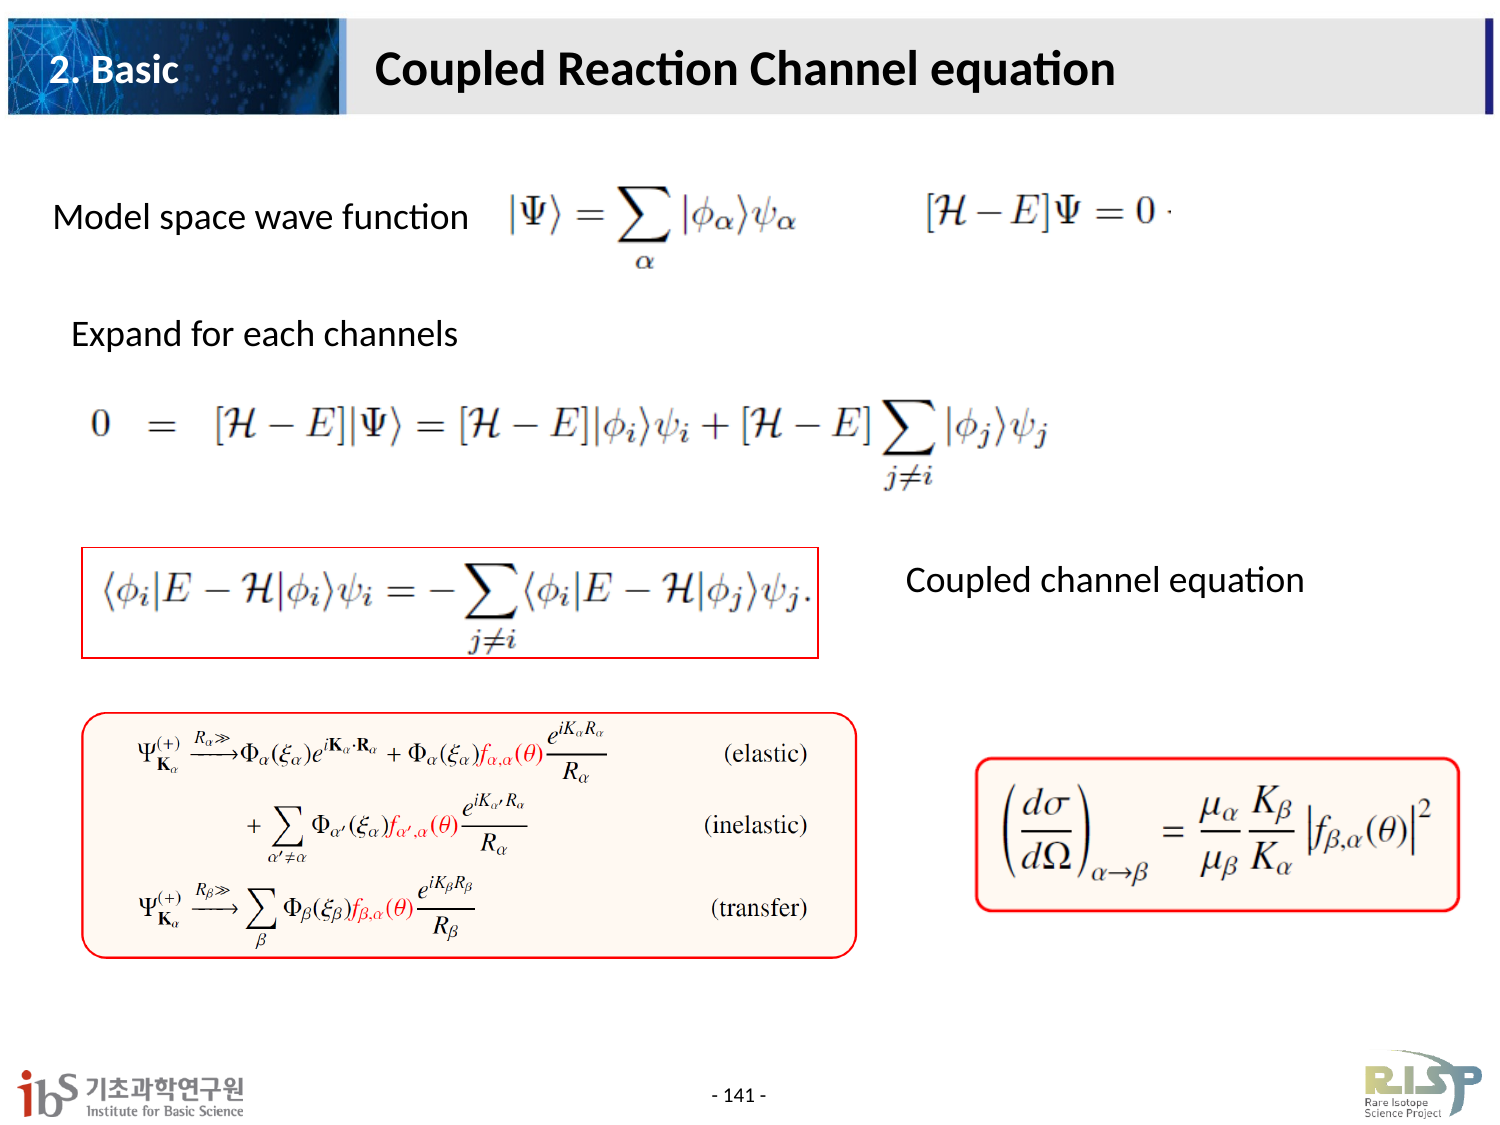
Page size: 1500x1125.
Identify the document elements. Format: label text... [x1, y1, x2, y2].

picture [79, 711, 859, 961]
text_box Model space wave function [37, 184, 478, 245]
text_box Expand for each channels [56, 301, 474, 362]
picture [2, 10, 1500, 130]
picture [915, 184, 1171, 241]
picture [1364, 1049, 1482, 1119]
picture [64, 383, 1059, 499]
picture [82, 548, 818, 658]
text_box Coupled channel equation [891, 548, 1321, 608]
picture [938, 734, 1480, 938]
picture [17, 1070, 243, 1117]
picture [478, 160, 818, 280]
